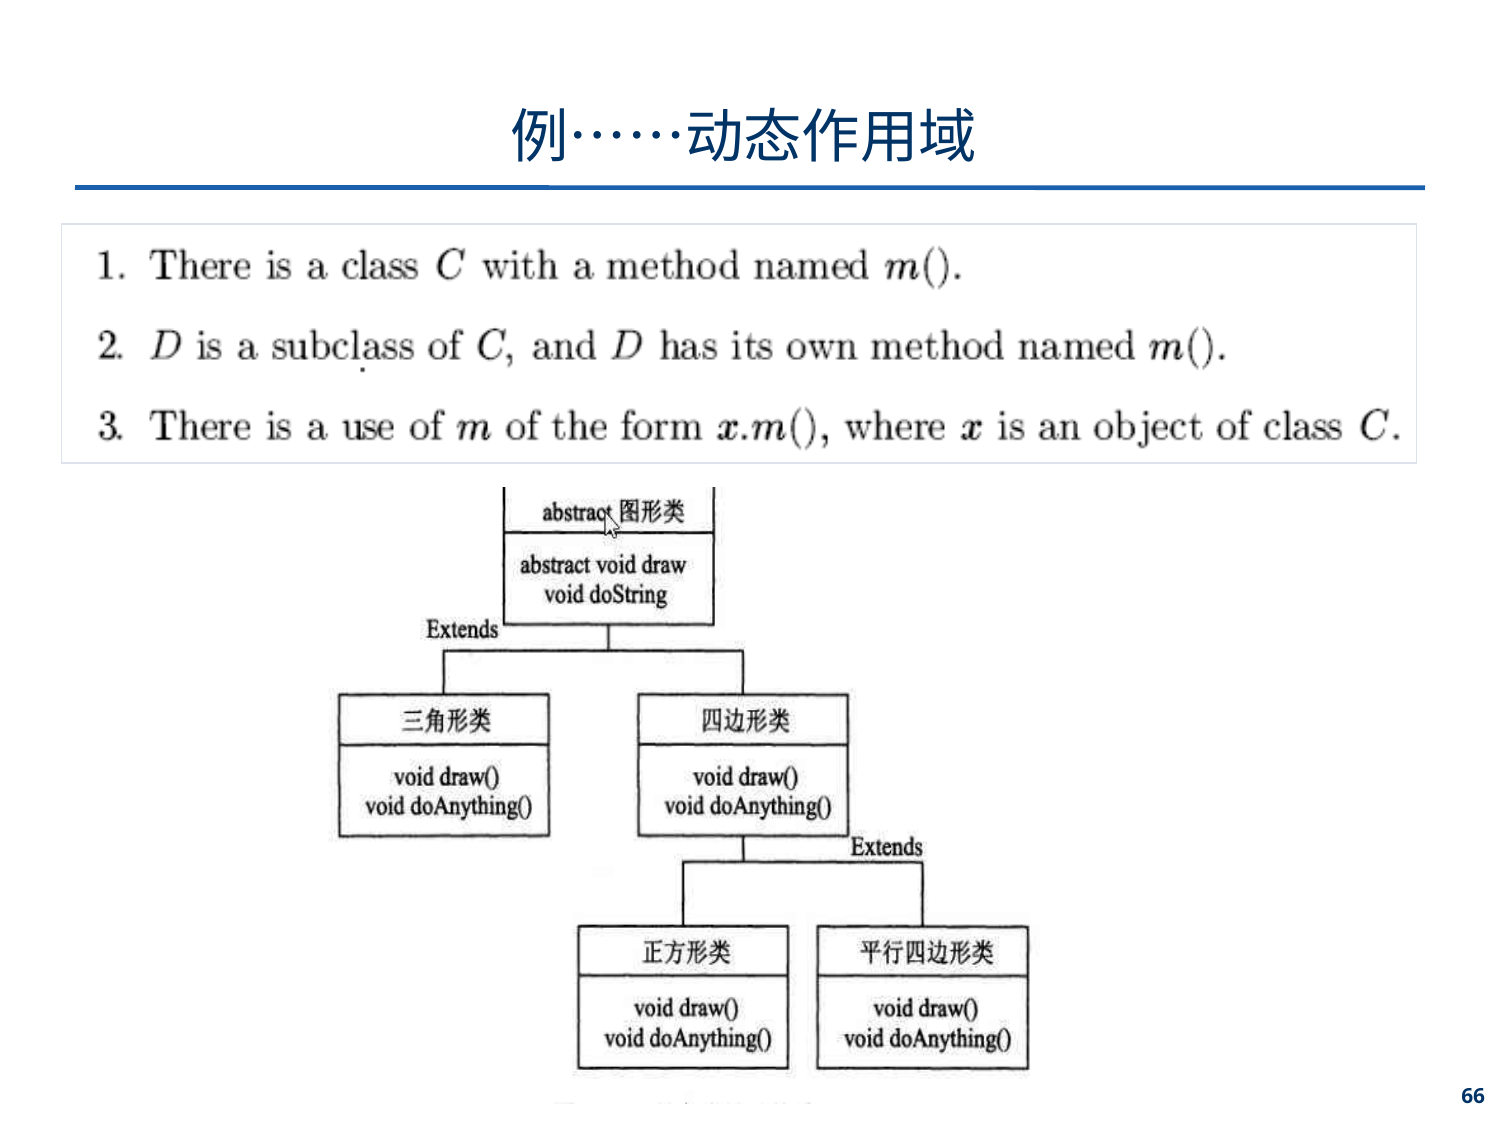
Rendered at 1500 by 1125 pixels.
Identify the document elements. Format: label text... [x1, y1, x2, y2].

picture [268, 487, 1210, 1104]
slide_number 66 [1149, 1074, 1500, 1117]
picture [62, 224, 1417, 463]
title 例……动态作用域 [137, 87, 1351, 181]
